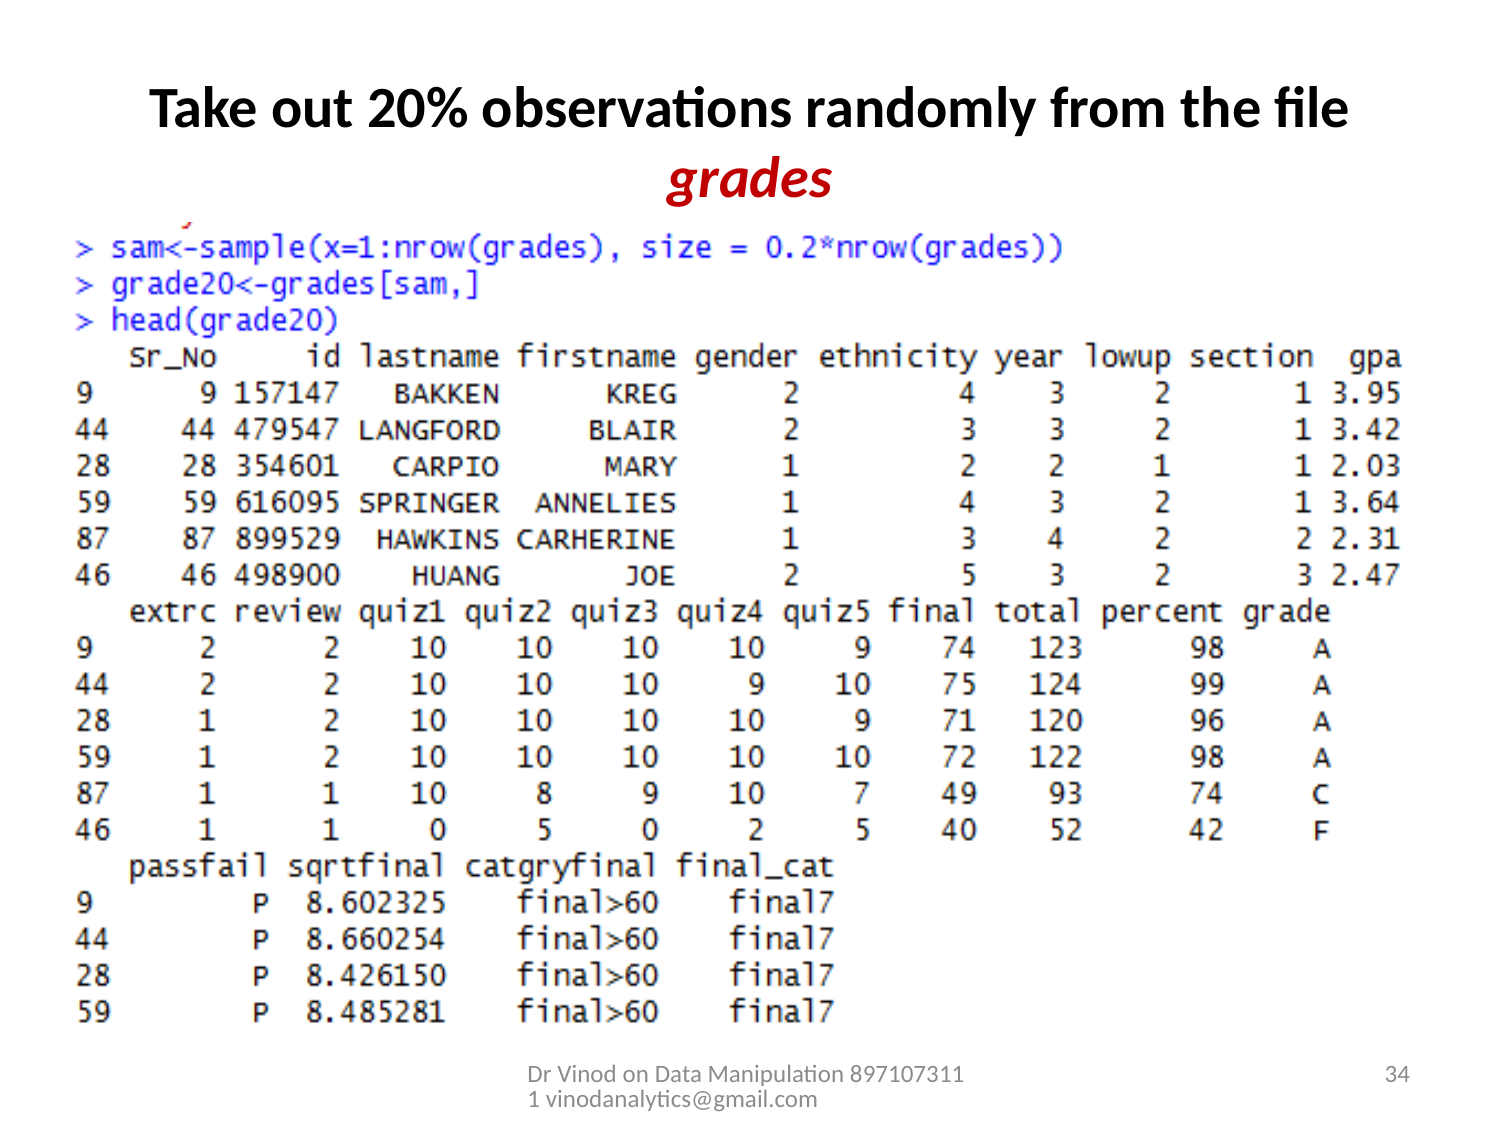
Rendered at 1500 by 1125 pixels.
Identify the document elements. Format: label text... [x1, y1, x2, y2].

slide_number 34 [1074, 1042, 1425, 1103]
footer Dr Vinod on Data Manipulation 8971073111 vinodanalytics@gmail.com [512, 1042, 988, 1103]
picture [70, 222, 1442, 1032]
title Take out 20% observations randomly from the file grades [75, 45, 1425, 220]
